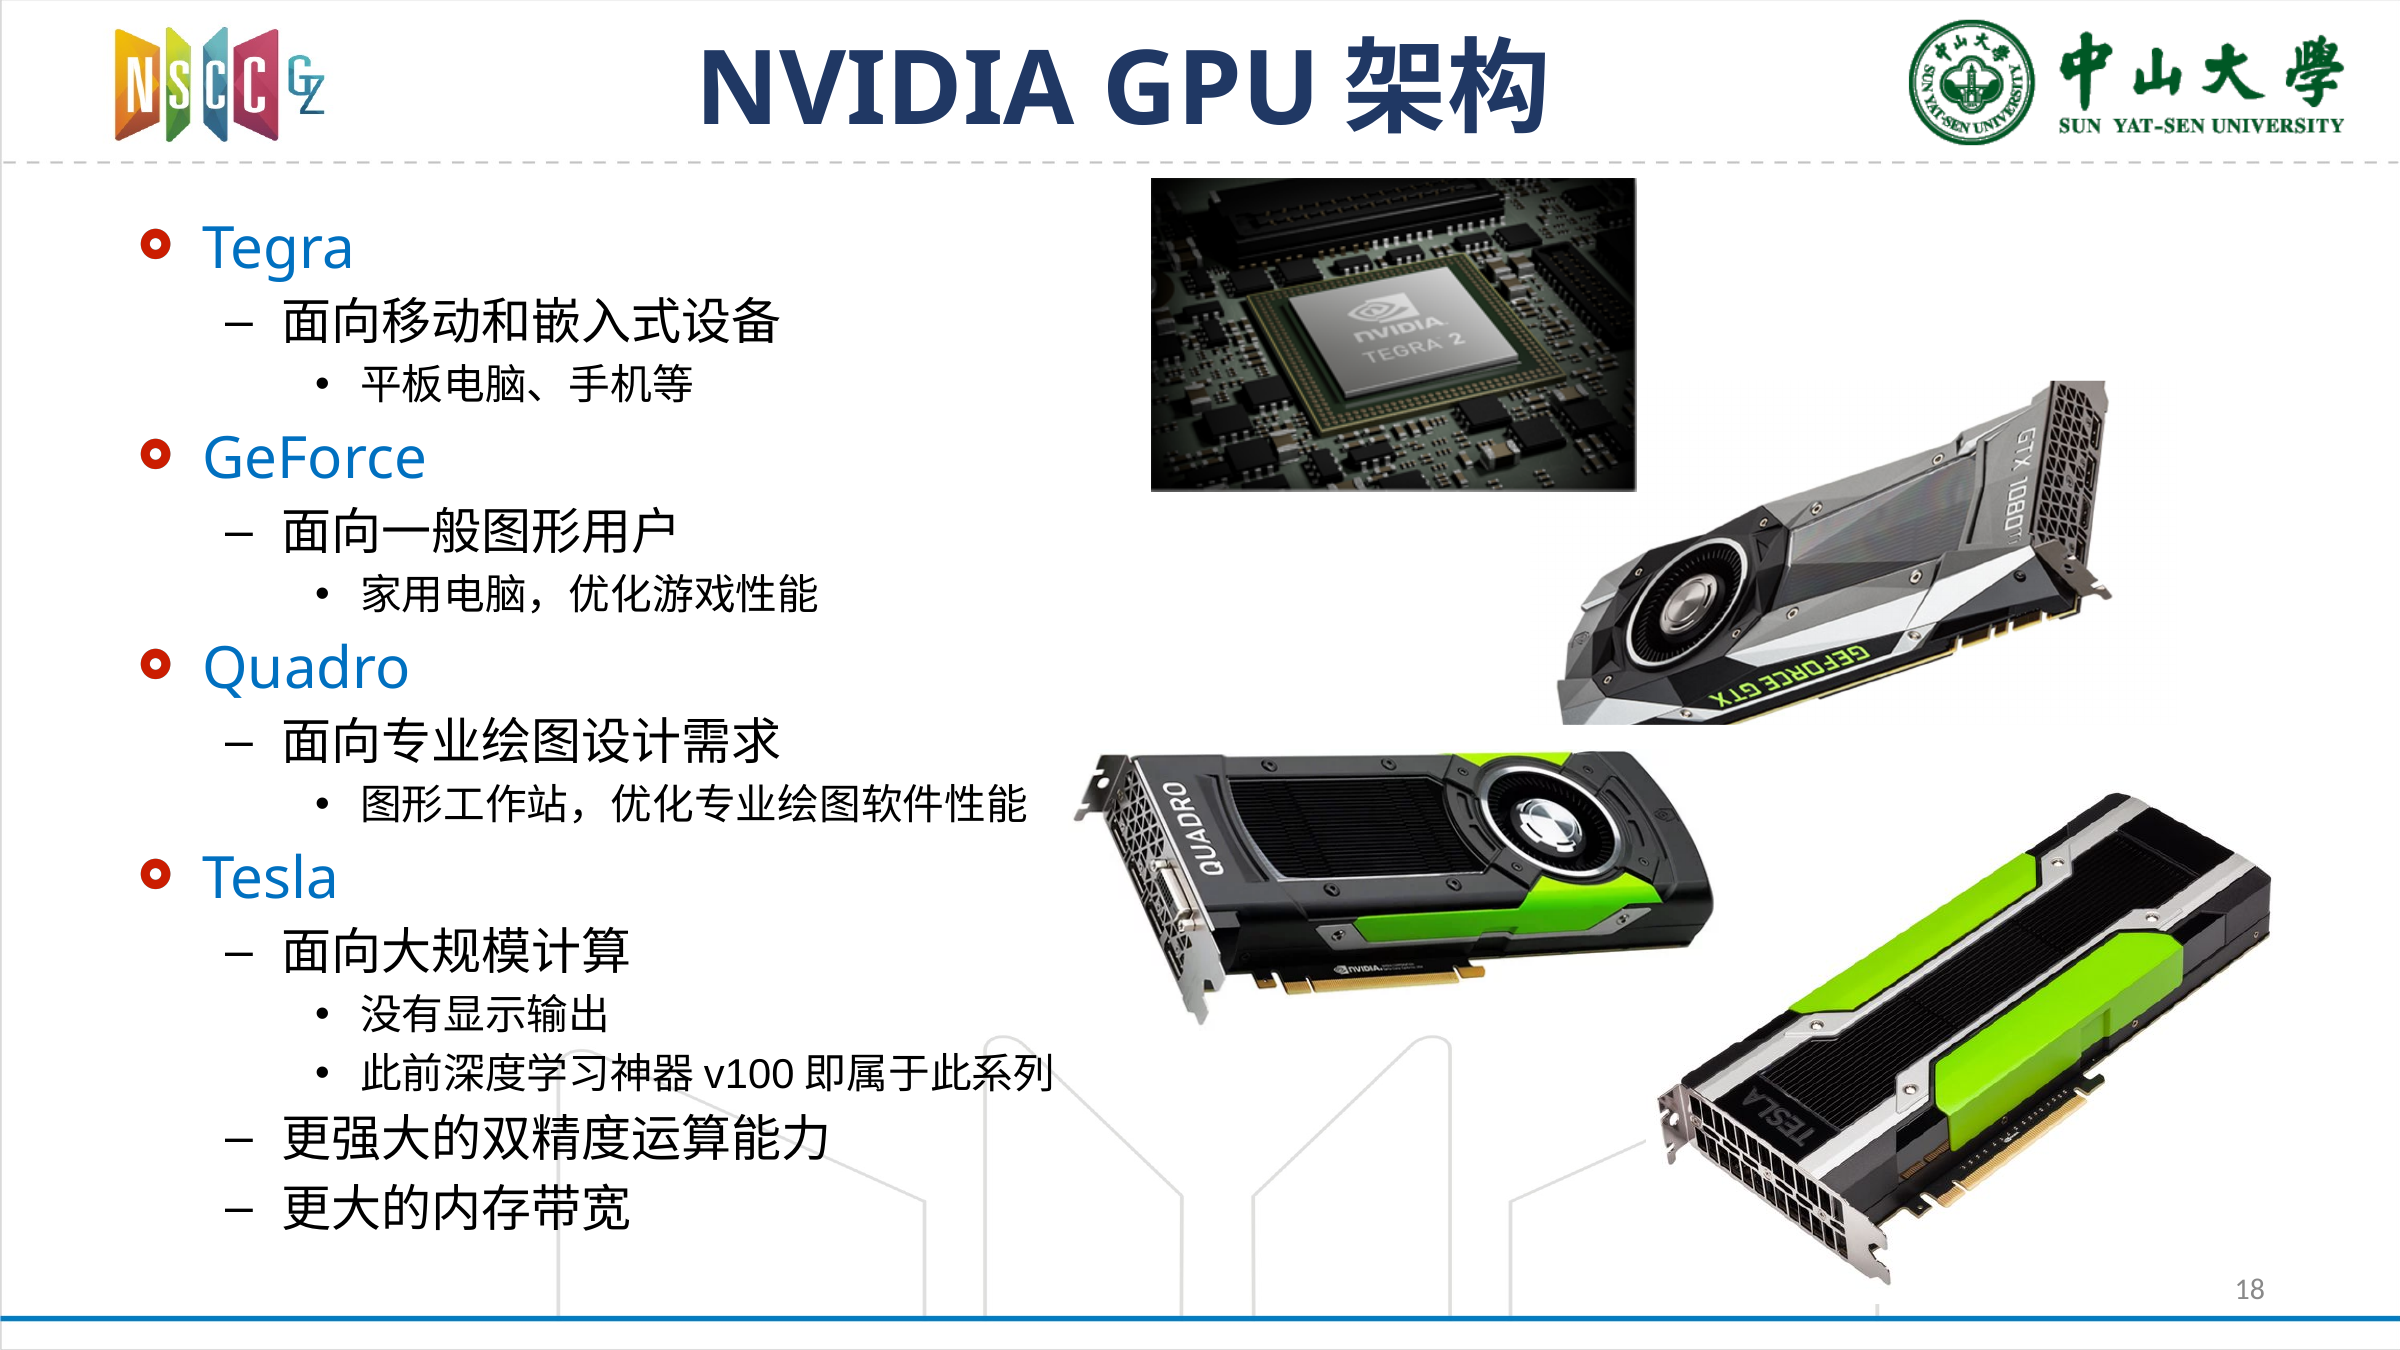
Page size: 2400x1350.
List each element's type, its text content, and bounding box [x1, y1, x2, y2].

picture [0, 0, 2400, 1350]
title NVIDIA GPU架构 [349, 13, 1897, 153]
list Tegra 面向移动和嵌入式设备 平板电脑、手机等 GeForce 面向一般图形用户 家用电脑，优化游戏性能 Quadro 面向专业绘图设计需求 图形工作站，优化专业绘图软件性能 Tesla 面向大规模计算 没有显示输出 此前深度学习神器v100即属于此系列 更强大的双精度运算能力 更大的内存带宽 [120, 202, 2280, 1206]
slide_number 18 [1719, 1312, 2280, 1324]
